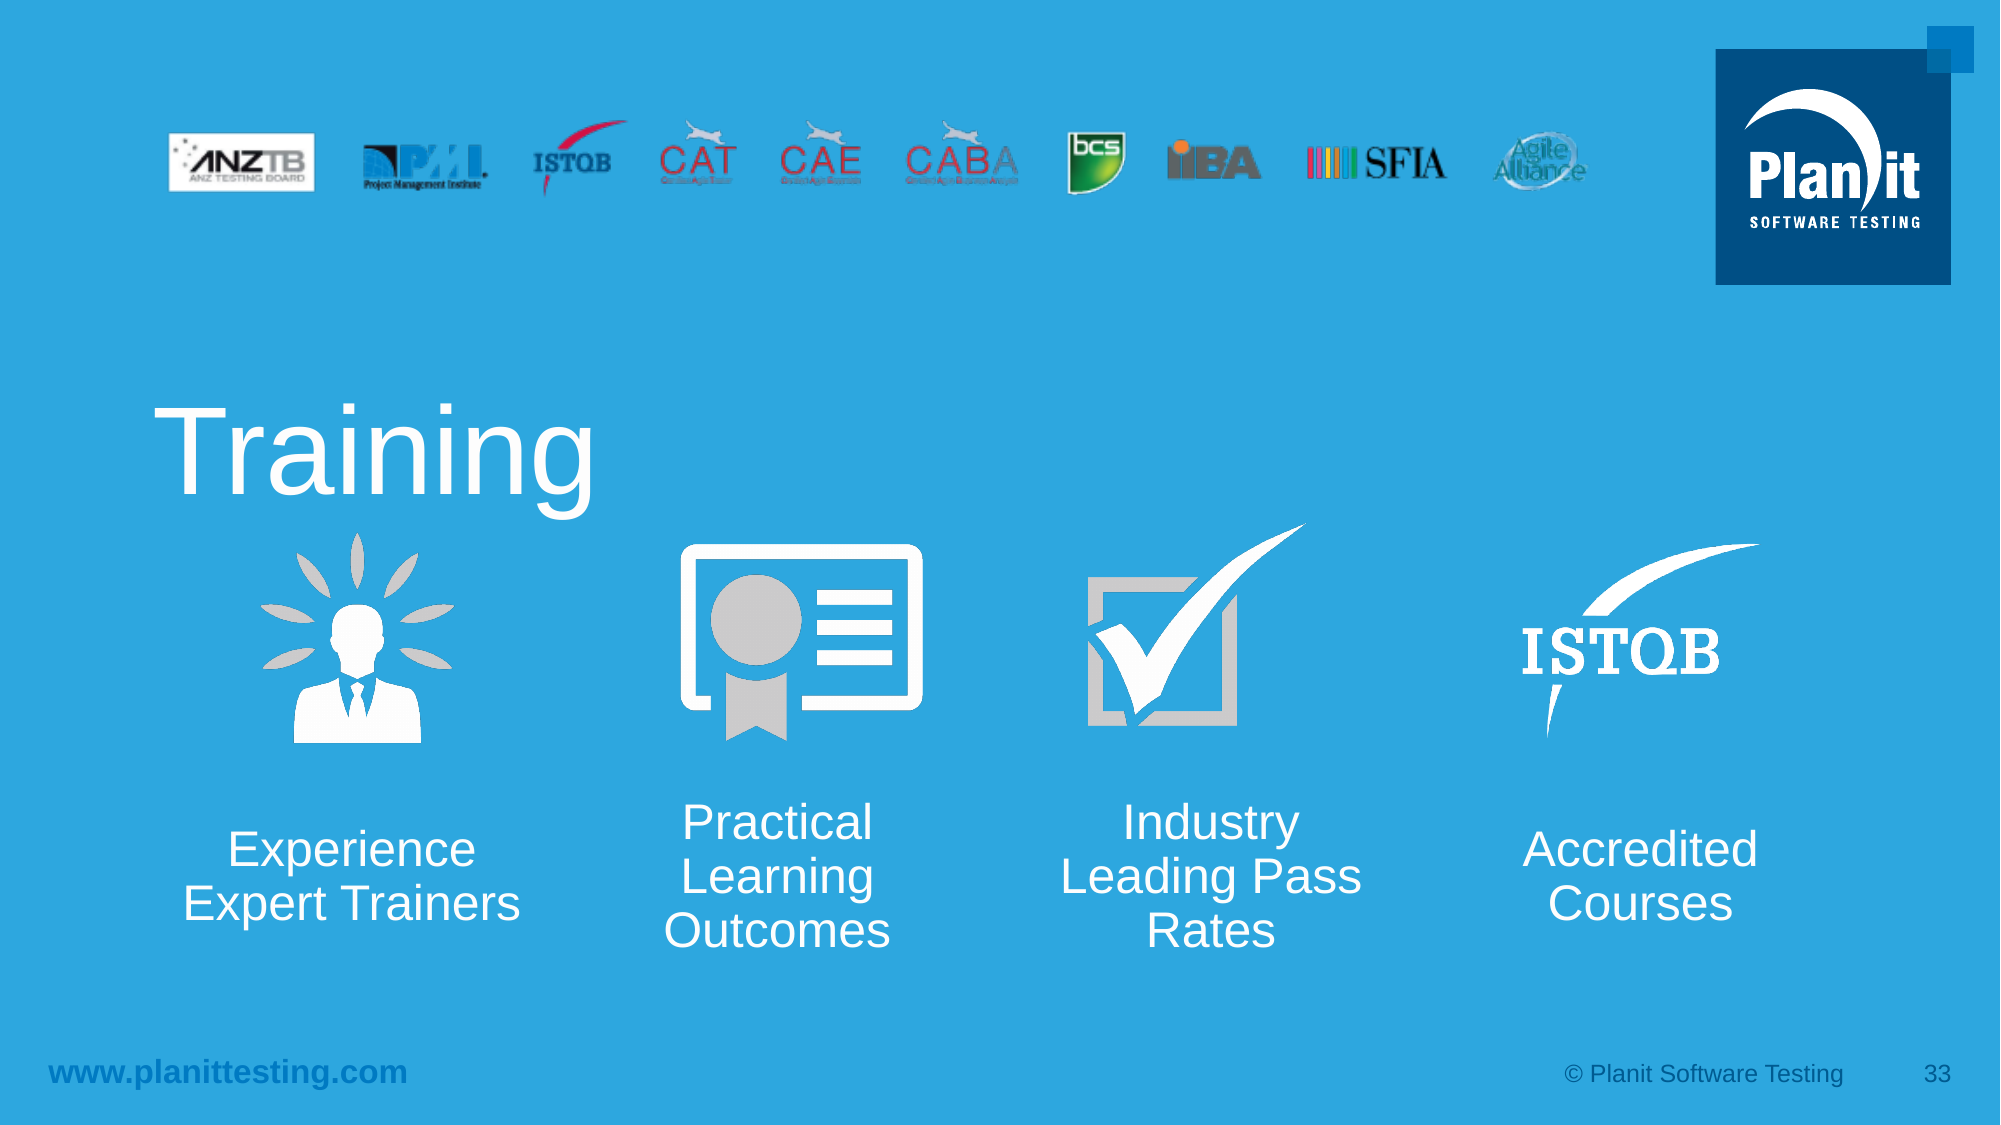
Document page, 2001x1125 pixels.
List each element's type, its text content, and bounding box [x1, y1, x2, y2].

text_box Industry Leading Pass Rates [1035, 732, 1387, 1023]
title Training [137, 239, 1550, 530]
picture [192, 529, 512, 755]
text_box Practical Learning Outcomes [575, 732, 980, 1023]
slide_number 33 [1893, 1042, 1967, 1103]
text_box Accredited Courses [1419, 732, 1862, 1023]
picture [1033, 513, 1345, 733]
picture [1497, 529, 1790, 755]
picture [643, 531, 959, 755]
picture [137, 74, 1609, 220]
text_box Experience Expert Trainers [161, 732, 542, 1023]
footer © Planit Software Testing [1549, 1042, 1893, 1103]
